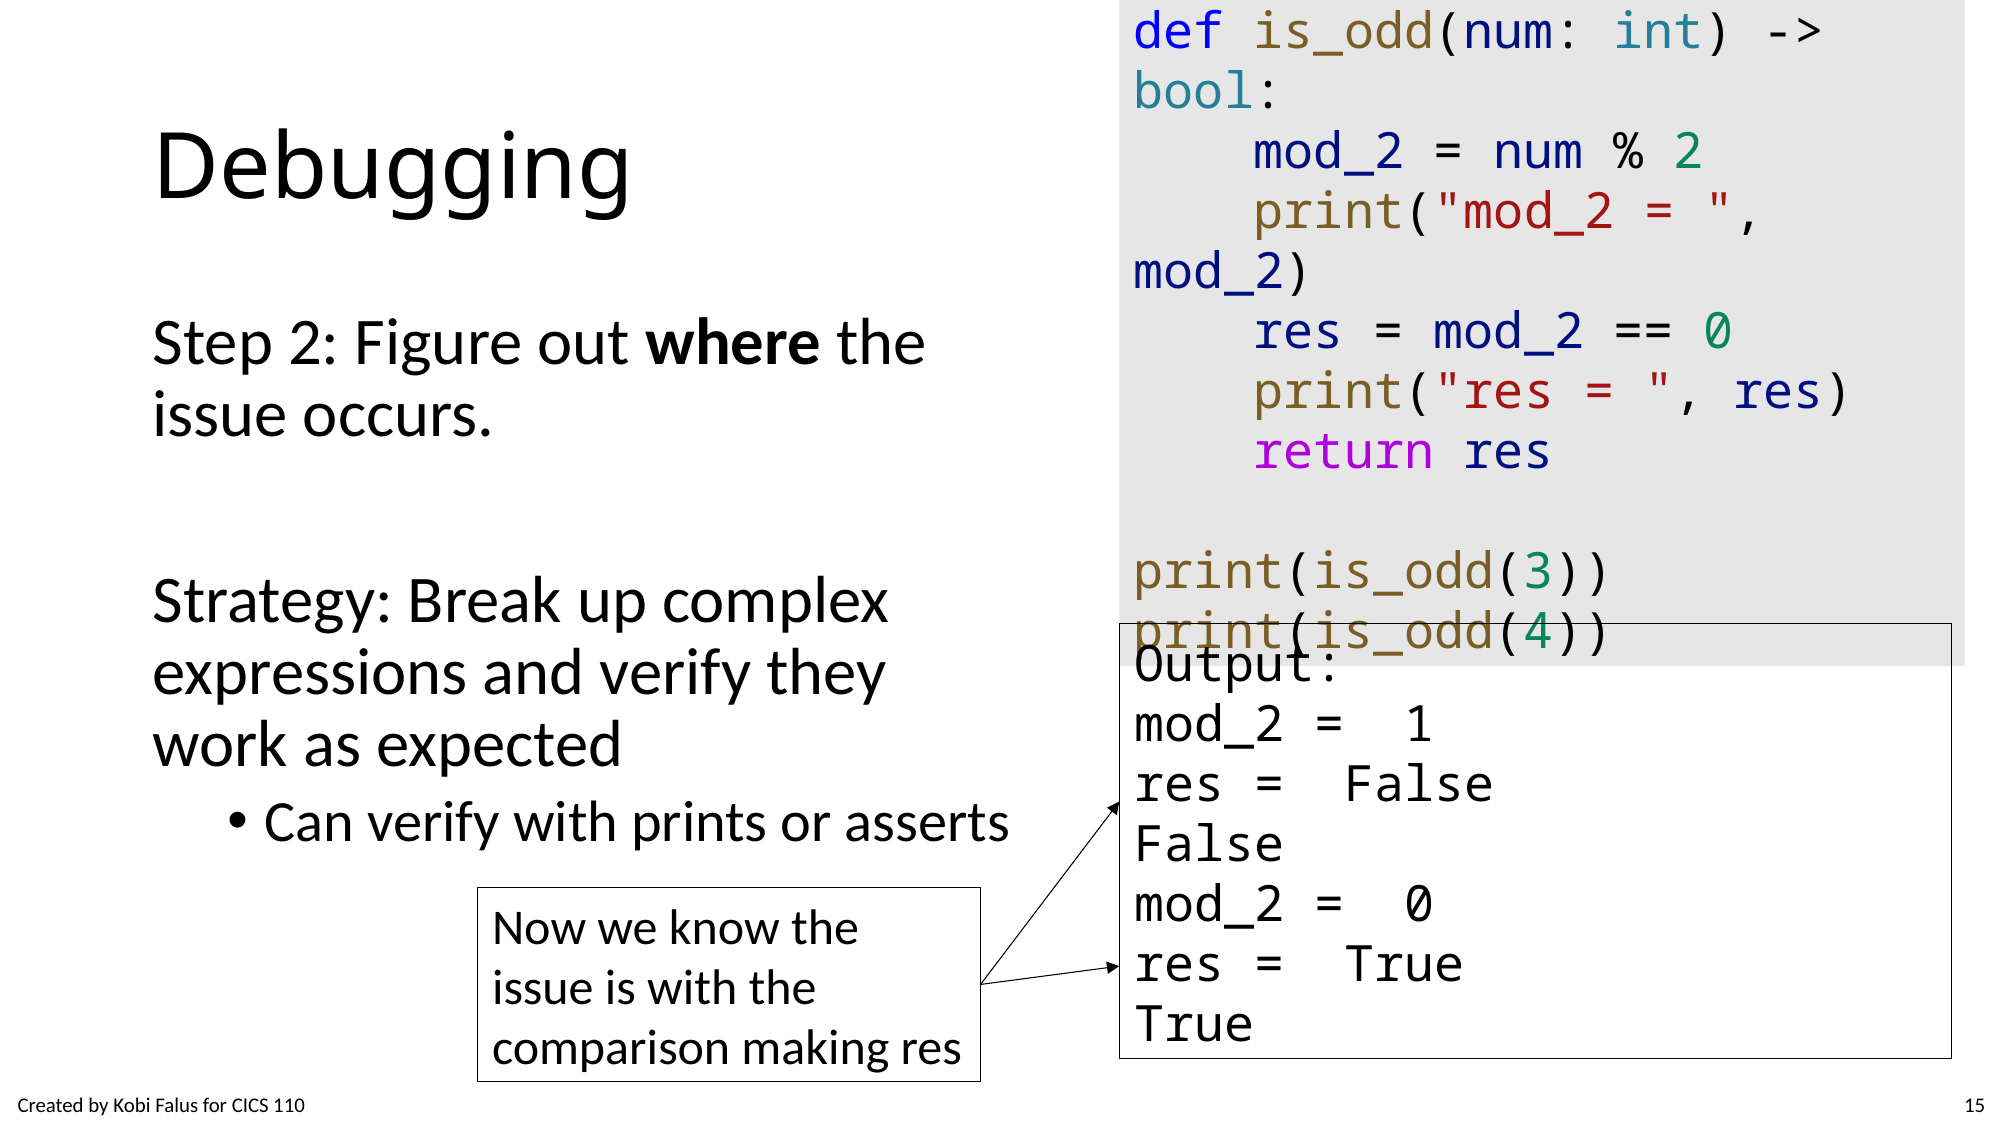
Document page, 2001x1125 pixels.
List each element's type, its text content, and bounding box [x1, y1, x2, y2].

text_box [980, 966, 1120, 986]
text_box Now we know the issue is with the comparison making res [477, 887, 981, 1082]
list Step 2: Figure out where the issue occurs. Strategy: Break up complex expressions and verify they work as expected Can verify with prints or asserts [137, 299, 1044, 1014]
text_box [980, 801, 1120, 966]
text_box def is_odd(num: int) -> bool: mod_2 = num % 2 print("mod_2 = ", mod_2) res = mod_2 == 0 print("res = ", res) return res print(is_odd(3)) print(is_odd(4)) [1119, 0, 1965, 666]
title Debugging [137, 59, 1119, 278]
text_box Output: mod_2 = 1 res = False False mod_2 = 0 res = True True [1119, 623, 1952, 1059]
